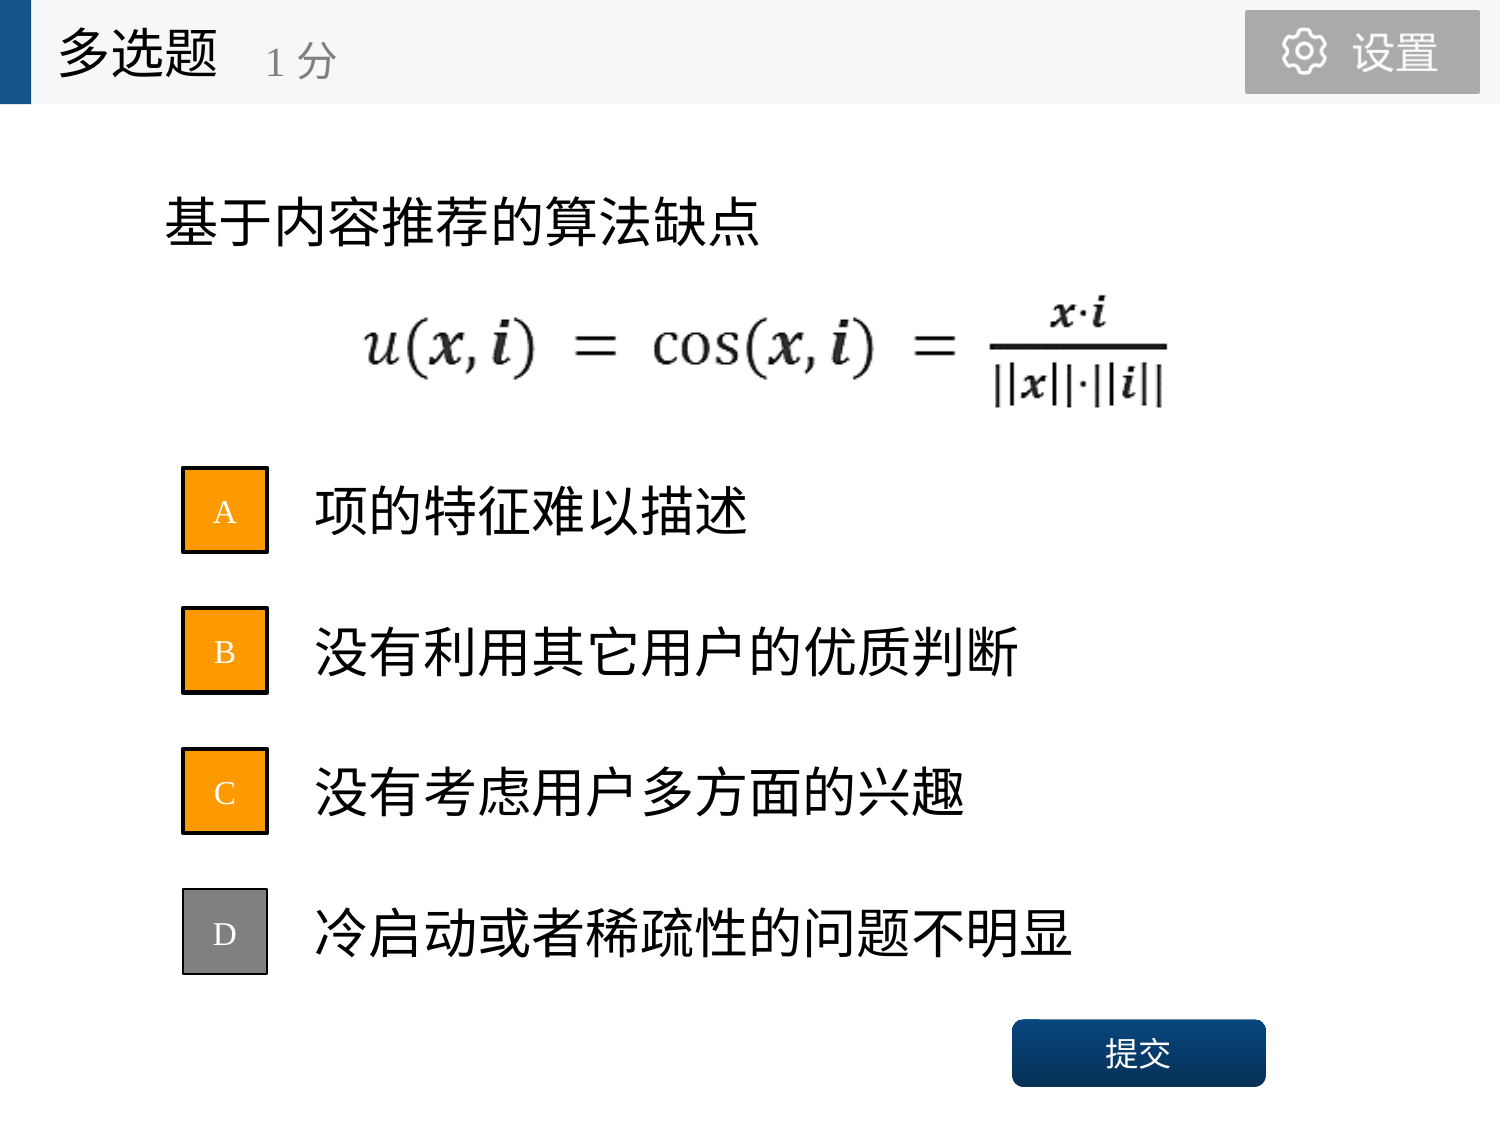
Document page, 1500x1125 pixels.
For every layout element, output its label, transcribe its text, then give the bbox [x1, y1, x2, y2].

text_box B [181, 606, 269, 695]
text_box 项的特征难以描述 [299, 456, 1350, 563]
picture [1245, 10, 1480, 94]
text_box 冷启动或者稀疏性的问题不明显 [299, 878, 1350, 985]
text_box D [181, 887, 269, 976]
text_box 没有考虑用户多方面的兴趣 [300, 738, 1436, 844]
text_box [0, 0, 1500, 105]
text_box C [181, 747, 269, 835]
text_box 基于内容推荐的算法缺点 [149, 113, 1350, 339]
text_box 提交 [1010, 1017, 1268, 1090]
text_box A [181, 466, 269, 554]
text_box 没有利用其它用户的优质判断 [299, 597, 1350, 703]
picture [312, 292, 1206, 419]
